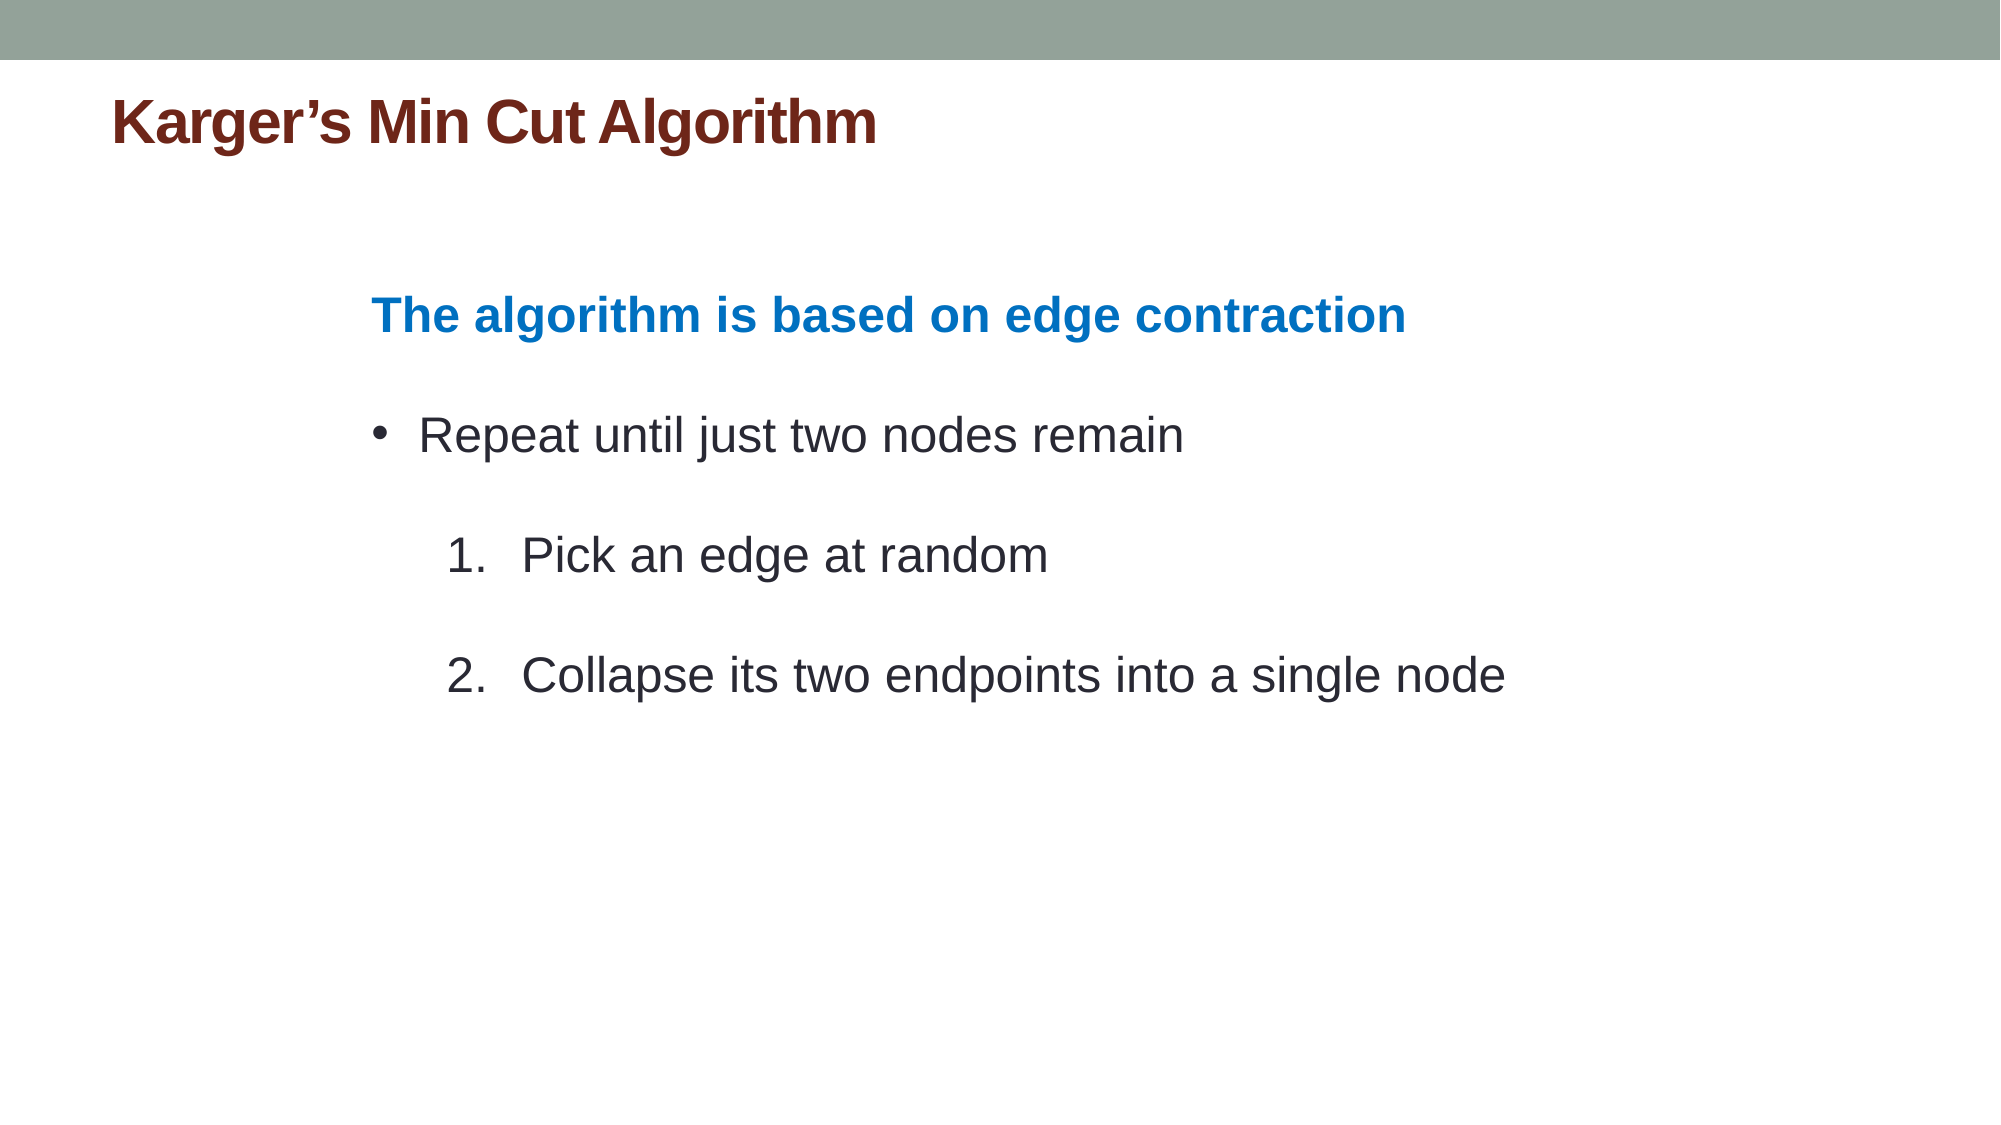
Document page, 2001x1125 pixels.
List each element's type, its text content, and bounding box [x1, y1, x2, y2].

text_box The algorithm is based on edge contraction Repeat until just two nodes remain Pick an edge at random Collapse its two endpoints into a single node [356, 274, 1523, 800]
title Karger’s Min Cut Algorithm [99, 73, 1900, 163]
